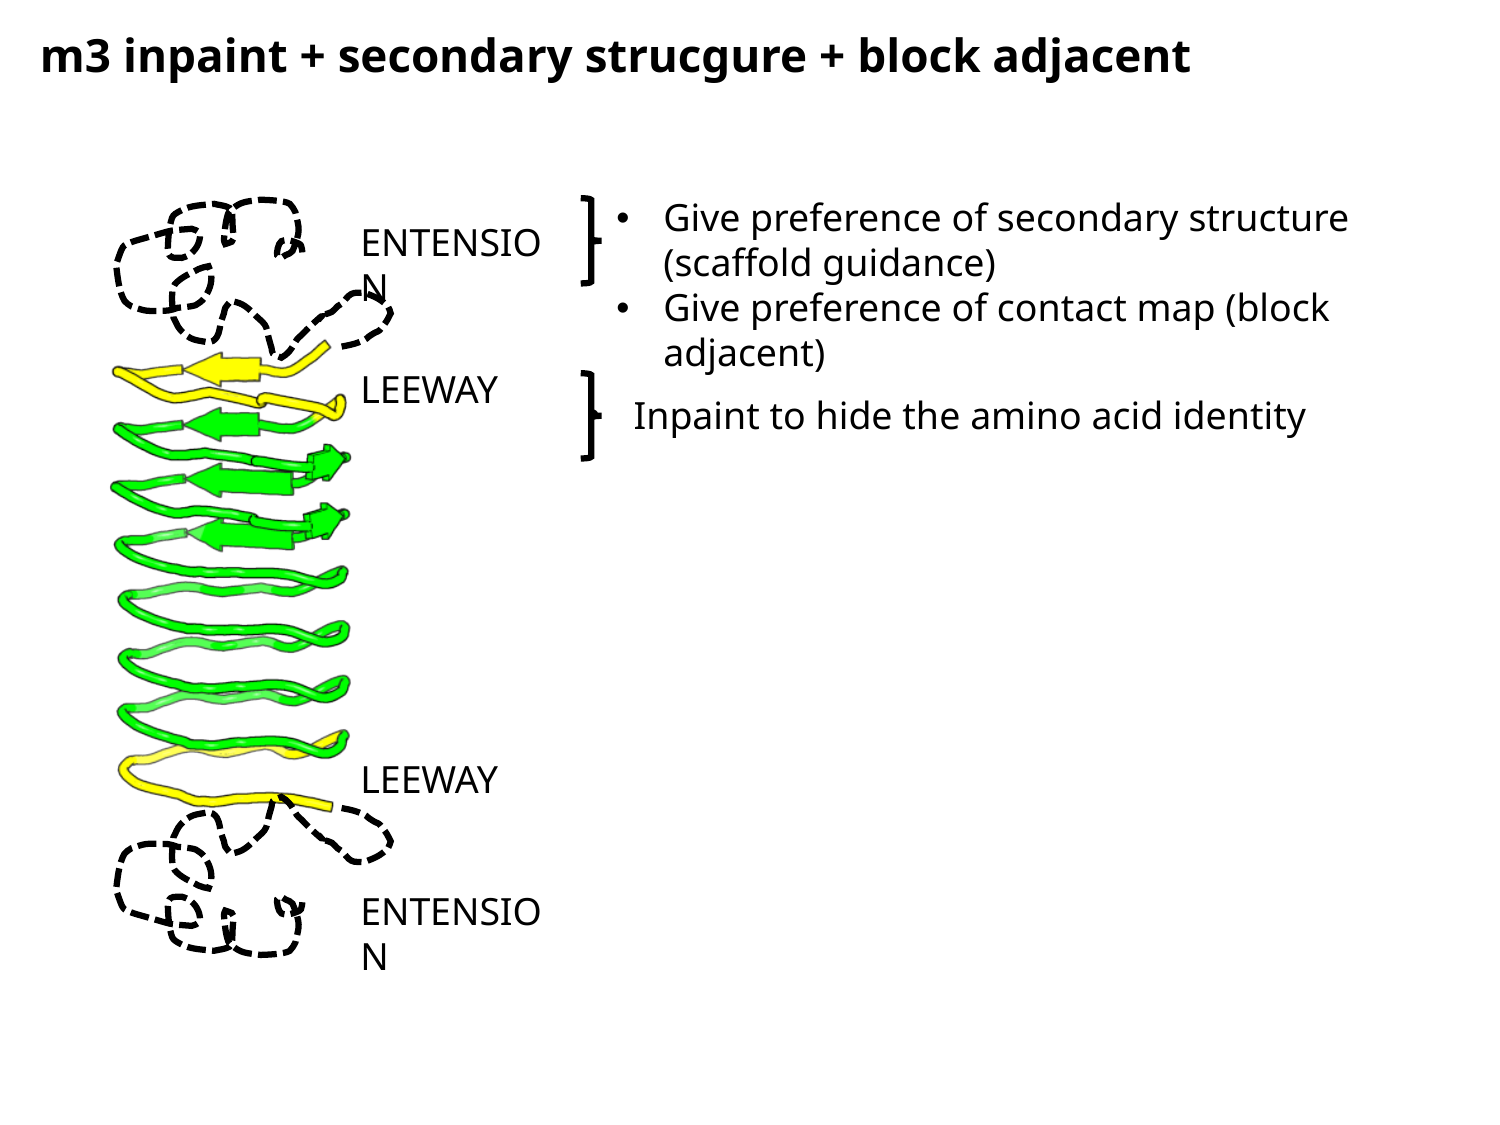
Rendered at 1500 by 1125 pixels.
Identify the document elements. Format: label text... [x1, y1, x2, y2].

text_box m3 inpaint + secondary strucgure + block adjacent [25, 18, 1207, 89]
text_box Give preference of secondary structure (scaffold guidance) Give preference of contact map (block adjacent) [601, 187, 1500, 382]
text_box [0, 199, 640, 956]
text_box Inpaint to hide the amino acid identity [640, 384, 1322, 445]
text_box ENTENSION [345, 956, 581, 985]
